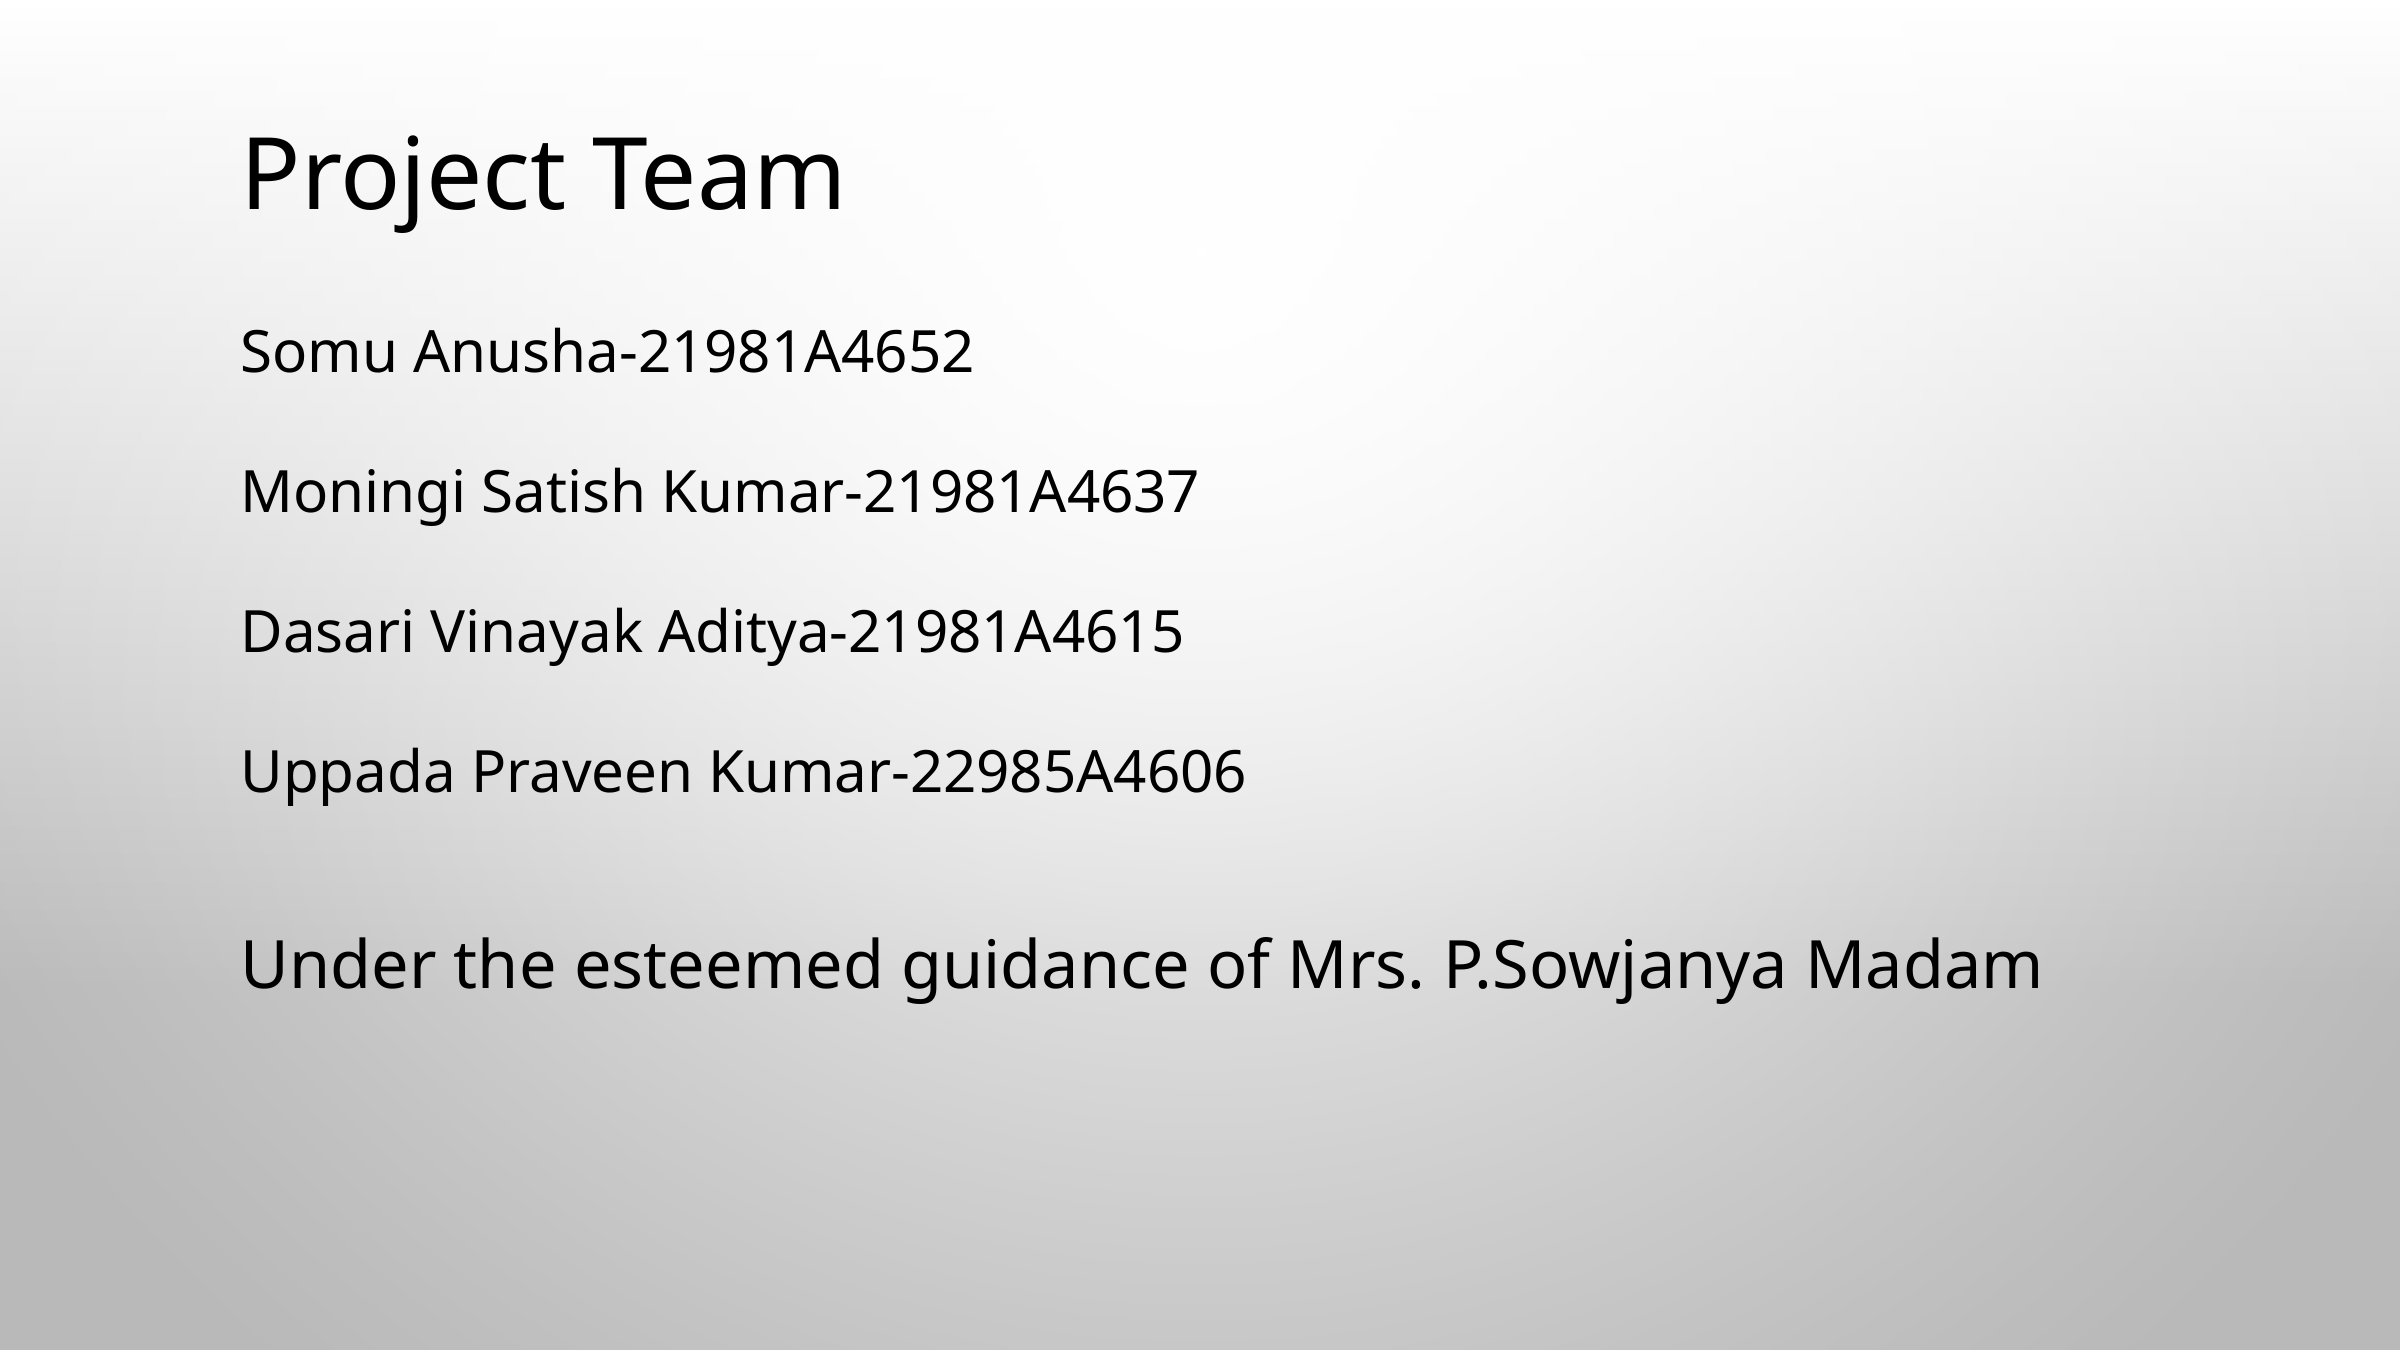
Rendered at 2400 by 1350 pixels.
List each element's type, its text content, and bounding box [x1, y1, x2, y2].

picture [0, 0, 2400, 1350]
text_box Somu Anusha-21981A4652 Moningi Satish Kumar-21981A4637 Dasari Vinayak Aditya-21981A4615 Uppada Praveen Kumar-22985A4606 [225, 307, 1426, 812]
text_box Under the esteemed guidance of Mrs. P.Sowjanya Madam [225, 914, 2206, 1010]
text_box Project Team [225, 102, 1222, 287]
